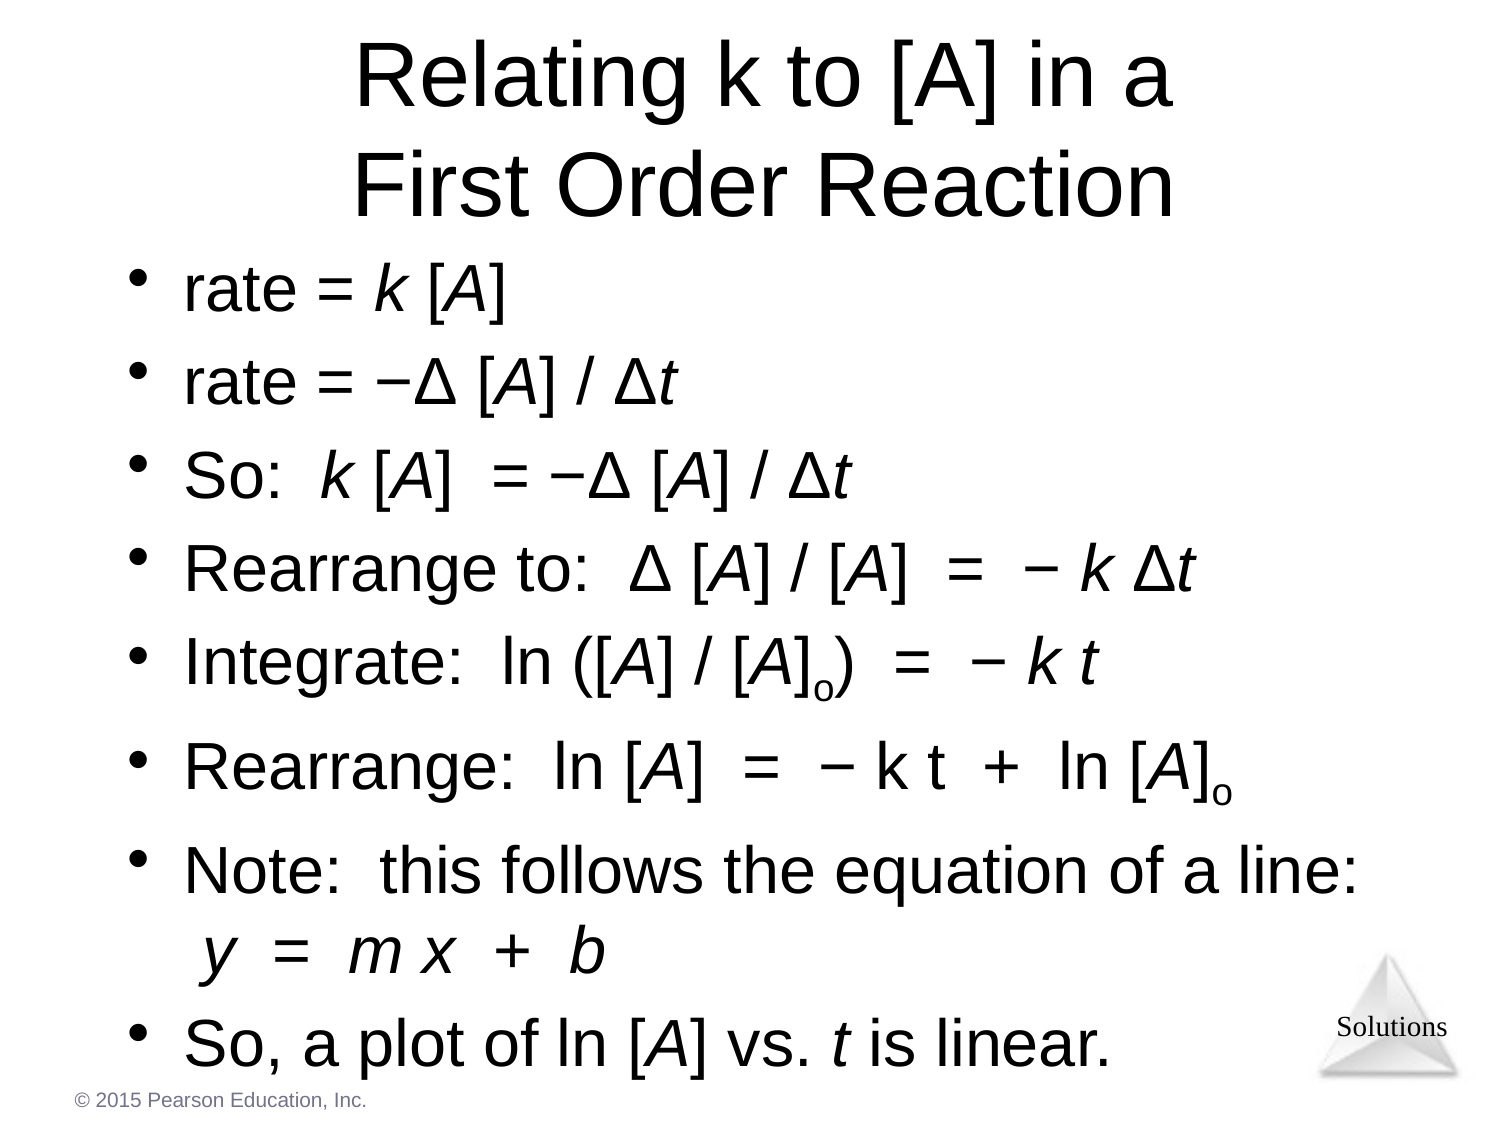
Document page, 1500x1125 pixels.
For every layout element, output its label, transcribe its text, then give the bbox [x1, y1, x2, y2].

list rate = k [A] rate = −Δ [A] / Δt So: k [A] = −Δ [A] / Δt Rearrange to: Δ [A] / [A] = − k Δt Integrate: ln ([A] / [A]o) = − k t Rearrange: ln [A] = − k t + ln [A]o Note: this follows the equation of a line: y = m x + b So, a plot of ln [A] vs. t is linear. [112, 237, 1388, 1000]
picture [1275, 899, 1500, 1125]
title Relating k to [A] in a First Order Reaction [287, 0, 1242, 237]
